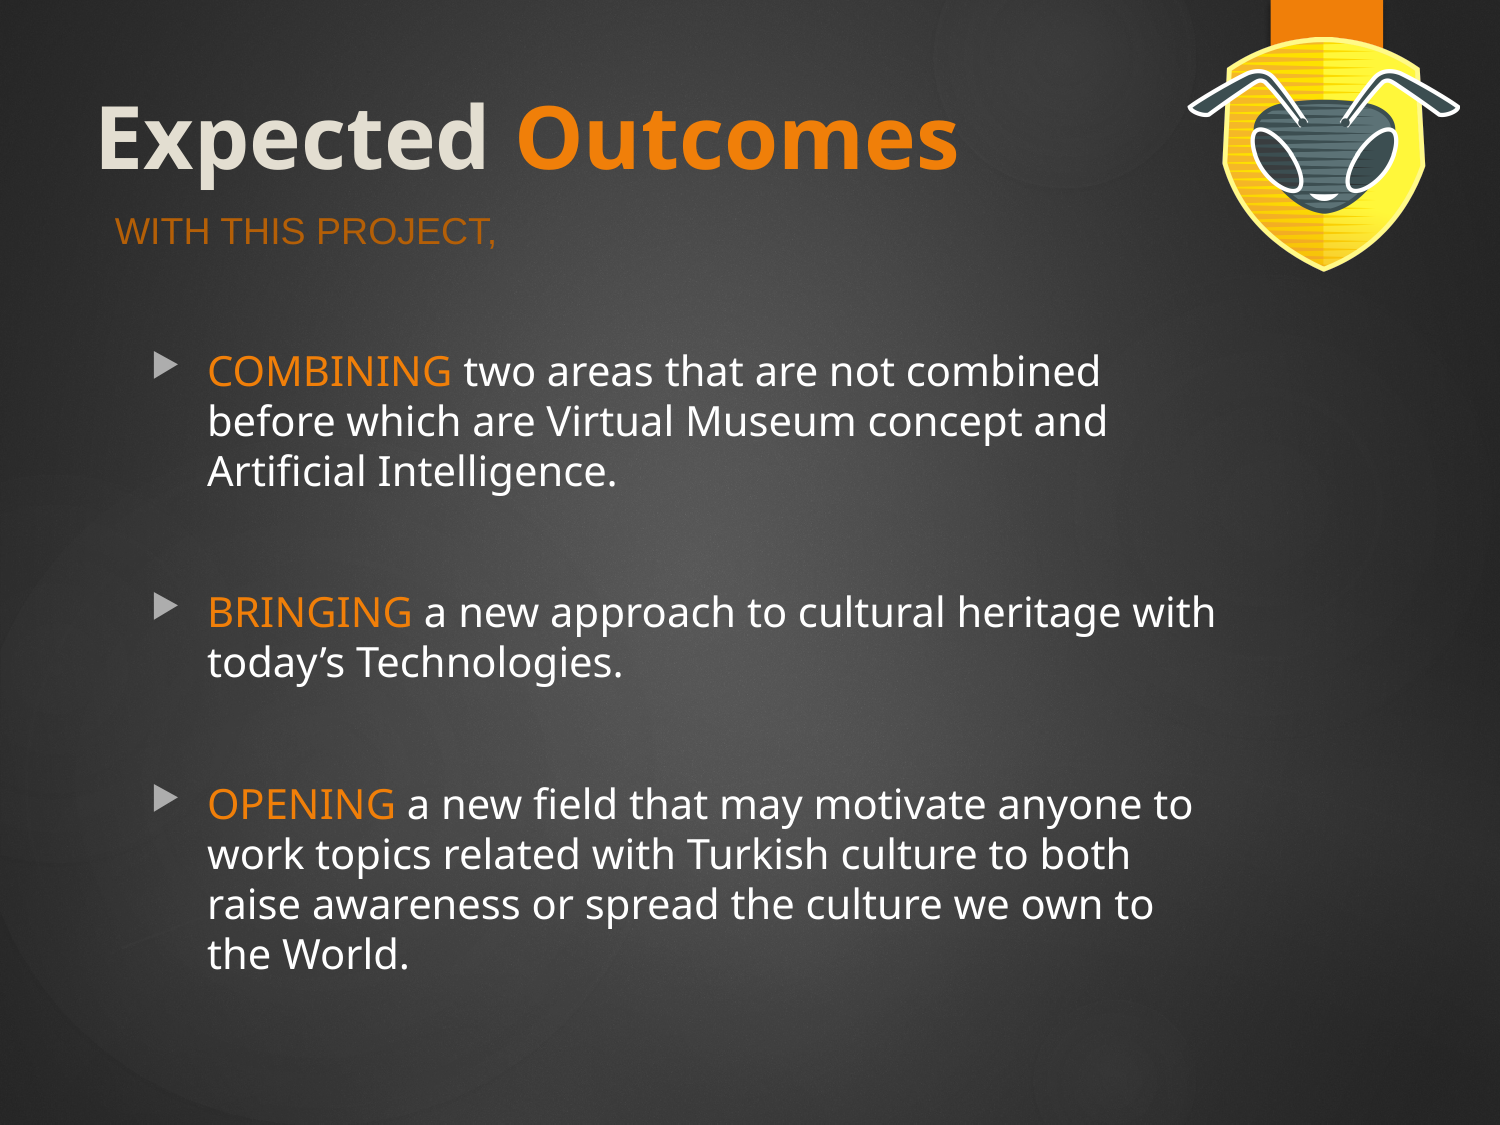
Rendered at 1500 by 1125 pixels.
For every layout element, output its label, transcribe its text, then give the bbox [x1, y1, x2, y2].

text_box WITH THIS PROJECT, [99, 199, 525, 260]
list COMBINING two areas that are not combined before which are Virtual Museum concept and Artificial Intelligence. BRINGING a new approach to cultural heritage with today’s Technologies. OPENING a new field that may motivate anyone to work topics related with Turkish culture to both raise awareness or spread the culture we own to the World. [135, 336, 1237, 1025]
title Expected Outcomes [79, 74, 1181, 188]
picture [1187, 37, 1460, 272]
